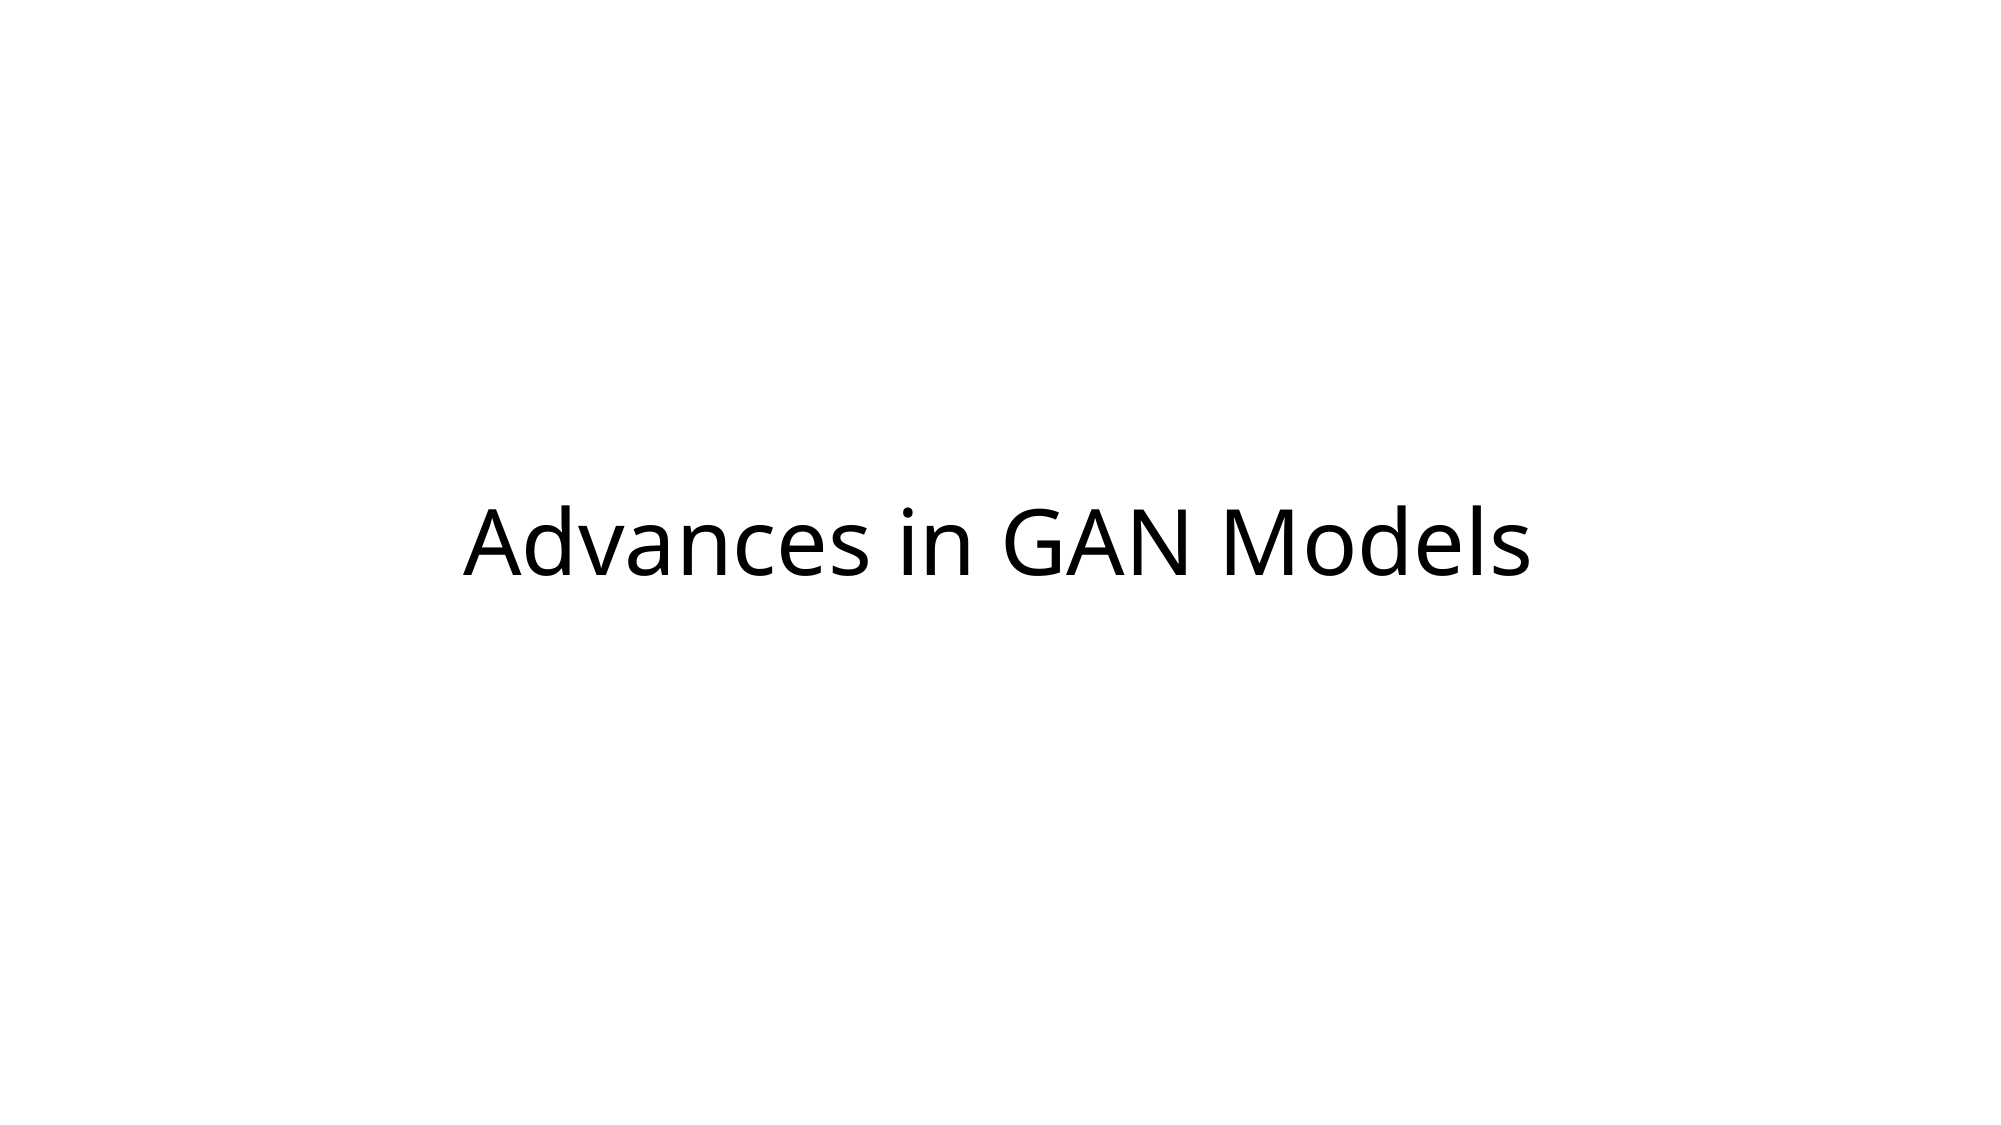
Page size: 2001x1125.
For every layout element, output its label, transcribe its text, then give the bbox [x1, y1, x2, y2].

title Advances in GAN Models [136, 280, 1862, 601]
